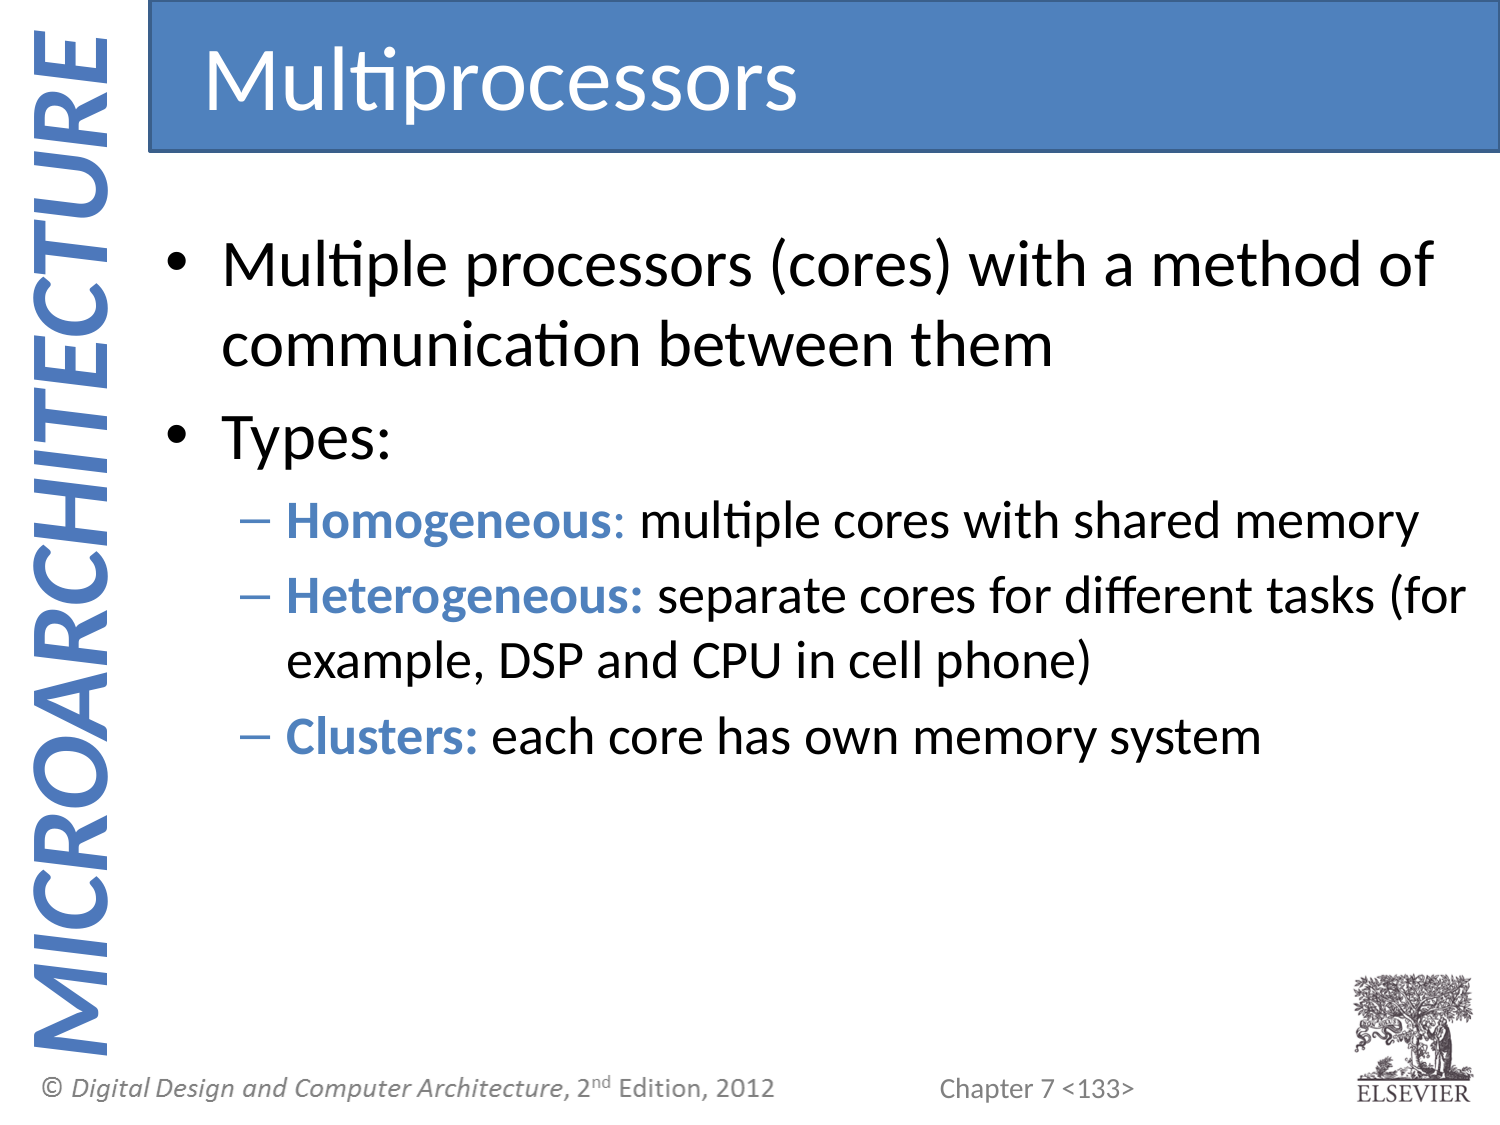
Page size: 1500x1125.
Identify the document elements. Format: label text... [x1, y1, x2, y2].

text_box Multiprocessors [187, 11, 1488, 136]
picture [45, 106, 69, 129]
picture [0, 0, 148, 140]
picture [0, 141, 1500, 1125]
list Multiple processors (cores) with a method of communication between them Types: Homogeneous: multiple cores with shared memory Heterogeneous: separate cores for different tasks (for example, DSP and CPU in cell phone) Clusters: each core has own memory system [150, 212, 1500, 955]
